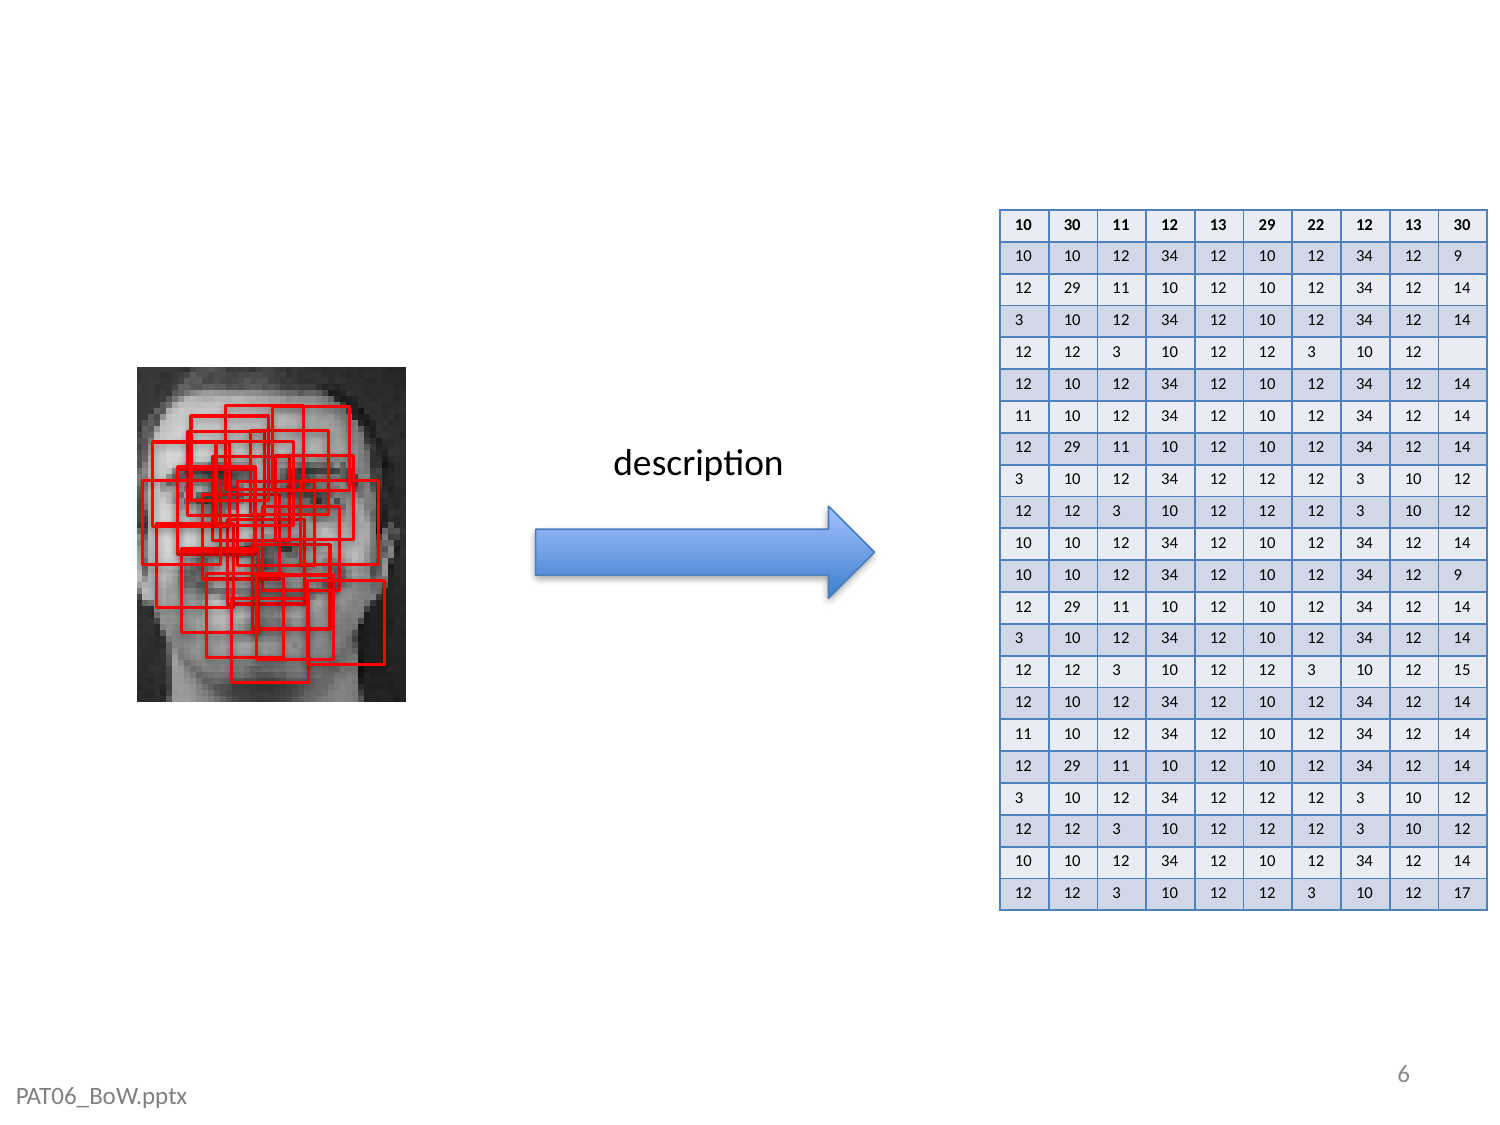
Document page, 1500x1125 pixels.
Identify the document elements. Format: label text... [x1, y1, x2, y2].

table_cell 10 [1050, 625, 1097, 655]
table_cell 12 [1391, 243, 1438, 273]
table_cell 10 [1050, 243, 1097, 273]
table_header 30 [1439, 211, 1486, 241]
table_cell 34 [1342, 402, 1389, 432]
table_cell 11 [1001, 402, 1048, 432]
table_cell 12 [1098, 243, 1145, 273]
table_cell 12 [1391, 720, 1438, 750]
table_cell 12 [1196, 561, 1243, 591]
table_cell 12 [1391, 879, 1438, 909]
table_cell 12 [1293, 752, 1340, 782]
table_cell 12 [1050, 879, 1097, 909]
table_cell 11 [1098, 752, 1145, 782]
table_cell 12 [1196, 306, 1243, 336]
table_header 12 [1342, 211, 1389, 241]
table_cell 11 [1098, 434, 1145, 464]
table_cell 12 [1196, 593, 1243, 623]
table_cell 10 [1050, 370, 1097, 400]
table_cell 10 [1147, 497, 1194, 527]
table_cell 34 [1342, 243, 1389, 273]
table_cell 10 [1342, 879, 1389, 909]
table_cell 12 [1098, 784, 1145, 814]
table_cell 12 [1196, 688, 1243, 718]
table_cell 10 [1147, 275, 1194, 305]
table_cell 3 [1001, 306, 1048, 336]
table_header 13 [1391, 211, 1438, 241]
table_cell 10 [1244, 243, 1291, 273]
table_cell 34 [1147, 784, 1194, 814]
table_cell 34 [1342, 752, 1389, 782]
table_cell 10 [1050, 784, 1097, 814]
table_cell 10 [1391, 466, 1438, 496]
table_cell 12 [1098, 402, 1145, 432]
table_cell 12 [1196, 434, 1243, 464]
table_cell 11 [1001, 720, 1048, 750]
table_cell [1439, 338, 1486, 368]
table_cell 12 [1439, 784, 1486, 814]
table_cell 12 [1196, 784, 1243, 814]
table_cell 12 [1293, 497, 1340, 527]
table_cell 12 [1001, 593, 1048, 623]
table_cell 29 [1050, 434, 1097, 464]
table_cell 12 [1196, 752, 1243, 782]
table_header 10 [1001, 211, 1048, 241]
table_cell 12 [1244, 657, 1291, 687]
table_cell 11 [1098, 275, 1145, 305]
table_cell 10 [1001, 529, 1048, 559]
table_cell 10 [1001, 561, 1048, 591]
table_cell 14 [1439, 402, 1486, 432]
table_cell 12 [1196, 497, 1243, 527]
table_cell 12 [1293, 561, 1340, 591]
table_cell 10 [1342, 338, 1389, 368]
table_cell 34 [1342, 434, 1389, 464]
table_cell 12 [1001, 497, 1048, 527]
table_cell 10 [1147, 434, 1194, 464]
table_cell 12 [1196, 243, 1243, 273]
table_cell 14 [1439, 720, 1486, 750]
table_cell 10 [1244, 529, 1291, 559]
table_cell 10 [1050, 306, 1097, 336]
table_cell 3 [1098, 879, 1145, 909]
table_cell 12 [1293, 466, 1340, 496]
table_cell 29 [1050, 275, 1097, 305]
table_cell 3 [1001, 466, 1048, 496]
table_cell 34 [1147, 306, 1194, 336]
table_cell 12 [1196, 402, 1243, 432]
table_cell 10 [1147, 752, 1194, 782]
table_cell 12 [1391, 752, 1438, 782]
table_cell 3 [1098, 338, 1145, 368]
table_cell 14 [1439, 593, 1486, 623]
table_cell 34 [1147, 243, 1194, 273]
table_cell 10 [1244, 275, 1291, 305]
table_cell 12 [1050, 816, 1097, 846]
table_cell 12 [1391, 338, 1438, 368]
table_cell 12 [1391, 434, 1438, 464]
table_cell 12 [1391, 306, 1438, 336]
table_cell 34 [1342, 306, 1389, 336]
table_cell 12 [1293, 816, 1340, 846]
table_cell 3 [1293, 879, 1340, 909]
table_cell 12 [1001, 338, 1048, 368]
table_cell 12 [1001, 688, 1048, 718]
picture [136, 367, 406, 702]
table_cell 10 [1244, 752, 1291, 782]
table_cell 10 [1050, 848, 1097, 878]
table_cell 10 [1244, 720, 1291, 750]
table_cell 34 [1147, 370, 1194, 400]
table_cell 34 [1147, 402, 1194, 432]
table_cell 12 [1196, 466, 1243, 496]
table_cell 3 [1342, 784, 1389, 814]
table_cell 34 [1147, 466, 1194, 496]
table_cell 17 [1439, 879, 1486, 909]
table_cell 10 [1147, 338, 1194, 368]
table_cell 12 [1439, 497, 1486, 527]
table_cell 12 [1293, 720, 1340, 750]
table_cell 3 [1293, 338, 1340, 368]
table_cell 14 [1439, 848, 1486, 878]
table_cell 12 [1391, 848, 1438, 878]
table_cell 12 [1196, 816, 1243, 846]
table_cell 34 [1342, 275, 1389, 305]
table_cell 12 [1196, 657, 1243, 687]
table_cell 3 [1293, 657, 1340, 687]
table_cell 3 [1098, 497, 1145, 527]
table_cell 12 [1293, 402, 1340, 432]
text_box PAT06_BoW.pptx [1, 1072, 203, 1118]
table_cell 15 [1439, 657, 1486, 687]
table_cell 3 [1342, 497, 1389, 527]
table_cell 12 [1293, 784, 1340, 814]
table_cell 12 [1196, 275, 1243, 305]
table_cell 29 [1050, 752, 1097, 782]
table_cell 10 [1391, 816, 1438, 846]
table_cell 12 [1050, 657, 1097, 687]
table_cell 34 [1147, 848, 1194, 878]
table_cell 10 [1050, 529, 1097, 559]
table_cell 14 [1439, 275, 1486, 305]
table_cell 12 [1391, 370, 1438, 400]
table_cell 10 [1244, 848, 1291, 878]
table_cell 12 [1001, 816, 1048, 846]
table_header 22 [1293, 211, 1340, 241]
table_cell 12 [1098, 370, 1145, 400]
table_cell 12 [1391, 657, 1438, 687]
table_cell 12 [1244, 784, 1291, 814]
table_cell 12 [1293, 370, 1340, 400]
table_header 12 [1147, 211, 1194, 241]
table_cell 10 [1147, 593, 1194, 623]
table_header 30 [1050, 211, 1097, 241]
text_box [534, 505, 876, 599]
table_cell 34 [1342, 625, 1389, 655]
table_cell 3 [1098, 657, 1145, 687]
table_cell 12 [1293, 275, 1340, 305]
table_cell 10 [1001, 848, 1048, 878]
table_cell 12 [1196, 338, 1243, 368]
table_cell 14 [1439, 625, 1486, 655]
table_cell 3 [1001, 784, 1048, 814]
table_cell 12 [1293, 625, 1340, 655]
table_header 13 [1196, 211, 1243, 241]
table_cell 3 [1098, 816, 1145, 846]
table_cell 12 [1391, 529, 1438, 559]
table_cell 12 [1098, 529, 1145, 559]
table_cell 12 [1001, 657, 1048, 687]
table_cell 12 [1098, 848, 1145, 878]
table_cell 12 [1050, 338, 1097, 368]
table_cell 12 [1098, 720, 1145, 750]
table_cell 12 [1001, 275, 1048, 305]
table_cell 12 [1244, 466, 1291, 496]
table_cell 14 [1439, 306, 1486, 336]
table_cell 12 [1293, 529, 1340, 559]
table_cell 12 [1196, 848, 1243, 878]
table_cell 34 [1342, 593, 1389, 623]
table_cell 34 [1147, 625, 1194, 655]
table_cell 10 [1244, 688, 1291, 718]
table_cell 12 [1293, 434, 1340, 464]
table_cell 14 [1439, 370, 1486, 400]
table_cell 12 [1098, 466, 1145, 496]
table_cell 12 [1293, 306, 1340, 336]
table_cell 3 [1342, 466, 1389, 496]
table_cell 29 [1050, 593, 1097, 623]
table_cell 10 [1050, 688, 1097, 718]
table_cell 10 [1391, 497, 1438, 527]
table_cell 12 [1196, 370, 1243, 400]
table_cell 10 [1147, 879, 1194, 909]
table_cell 12 [1001, 752, 1048, 782]
table_cell 10 [1050, 466, 1097, 496]
table_cell 12 [1196, 720, 1243, 750]
table_cell 10 [1050, 561, 1097, 591]
table_cell 34 [1342, 848, 1389, 878]
table_cell 10 [1050, 720, 1097, 750]
table_cell 12 [1439, 816, 1486, 846]
table_cell 12 [1391, 625, 1438, 655]
table_cell 12 [1098, 306, 1145, 336]
table_cell 9 [1439, 243, 1486, 273]
table_cell 10 [1342, 657, 1389, 687]
table_cell 12 [1001, 370, 1048, 400]
table_cell 12 [1244, 879, 1291, 909]
table_cell 12 [1391, 688, 1438, 718]
table_cell 10 [1244, 370, 1291, 400]
table_cell 3 [1342, 816, 1389, 846]
table_cell 12 [1244, 497, 1291, 527]
table_cell 12 [1098, 625, 1145, 655]
table_cell 34 [1147, 561, 1194, 591]
table_cell 10 [1244, 402, 1291, 432]
table_cell 10 [1244, 434, 1291, 464]
table_cell 12 [1391, 402, 1438, 432]
table_cell 10 [1050, 402, 1097, 432]
table_cell 11 [1098, 593, 1145, 623]
table_cell 12 [1293, 688, 1340, 718]
table_cell 34 [1342, 561, 1389, 591]
table_cell 3 [1001, 625, 1048, 655]
table_cell 14 [1439, 688, 1486, 718]
table_cell 12 [1050, 497, 1097, 527]
table_cell 12 [1439, 466, 1486, 496]
table_cell 10 [1147, 657, 1194, 687]
table_cell 10 [1244, 593, 1291, 623]
slide_number 6 [1074, 1042, 1425, 1103]
table_header 11 [1098, 211, 1145, 241]
table_cell 12 [1196, 625, 1243, 655]
table_cell 14 [1439, 529, 1486, 559]
table_cell 34 [1342, 370, 1389, 400]
table_cell 12 [1196, 879, 1243, 909]
table_cell 10 [1147, 816, 1194, 846]
table_cell 34 [1342, 688, 1389, 718]
table_cell 10 [1001, 243, 1048, 273]
table_header 29 [1244, 211, 1291, 241]
table_cell 12 [1391, 593, 1438, 623]
table_cell 9 [1439, 561, 1486, 591]
table_cell 34 [1342, 529, 1389, 559]
table_cell 10 [1391, 784, 1438, 814]
table_cell 12 [1001, 879, 1048, 909]
table_cell 34 [1147, 529, 1194, 559]
table_cell 10 [1244, 561, 1291, 591]
table_cell 12 [1391, 275, 1438, 305]
table_cell 34 [1147, 688, 1194, 718]
table_cell 12 [1098, 561, 1145, 591]
table_cell 12 [1293, 243, 1340, 273]
text_box description [598, 430, 799, 490]
table_cell 12 [1293, 593, 1340, 623]
table_cell 10 [1244, 625, 1291, 655]
table_cell 12 [1244, 338, 1291, 368]
table_cell 12 [1293, 848, 1340, 878]
table_cell 12 [1001, 434, 1048, 464]
table_cell 12 [1244, 816, 1291, 846]
table_cell 12 [1391, 561, 1438, 591]
table_cell 12 [1196, 529, 1243, 559]
table_cell 14 [1439, 752, 1486, 782]
table_cell 12 [1098, 688, 1145, 718]
table_cell 34 [1342, 720, 1389, 750]
table_cell 14 [1439, 434, 1486, 464]
table_cell 34 [1147, 720, 1194, 750]
table_cell 10 [1244, 306, 1291, 336]
